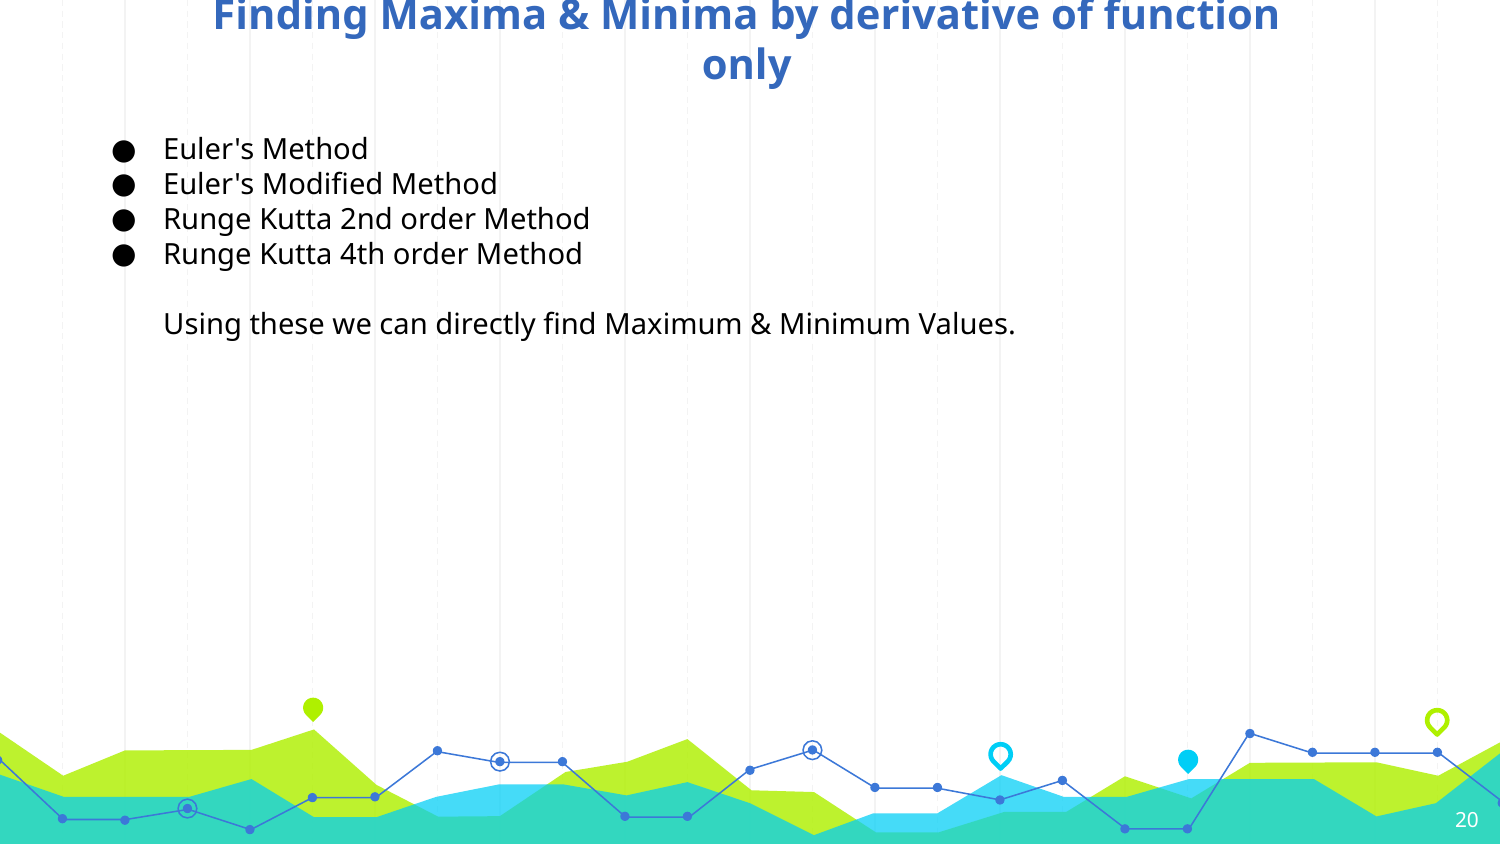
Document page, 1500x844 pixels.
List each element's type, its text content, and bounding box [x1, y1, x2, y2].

title Finding Maxima & Minima by derivative of function only [172, 16, 1321, 103]
text_box Euler's Method Euler's Modified Method Runge Kutta 2nd order Method Runge Kutta 4th order Method Using these we can directly find Maximum & Minimum Values. [73, 115, 1421, 356]
slide_number ‹#› [1403, 791, 1494, 844]
